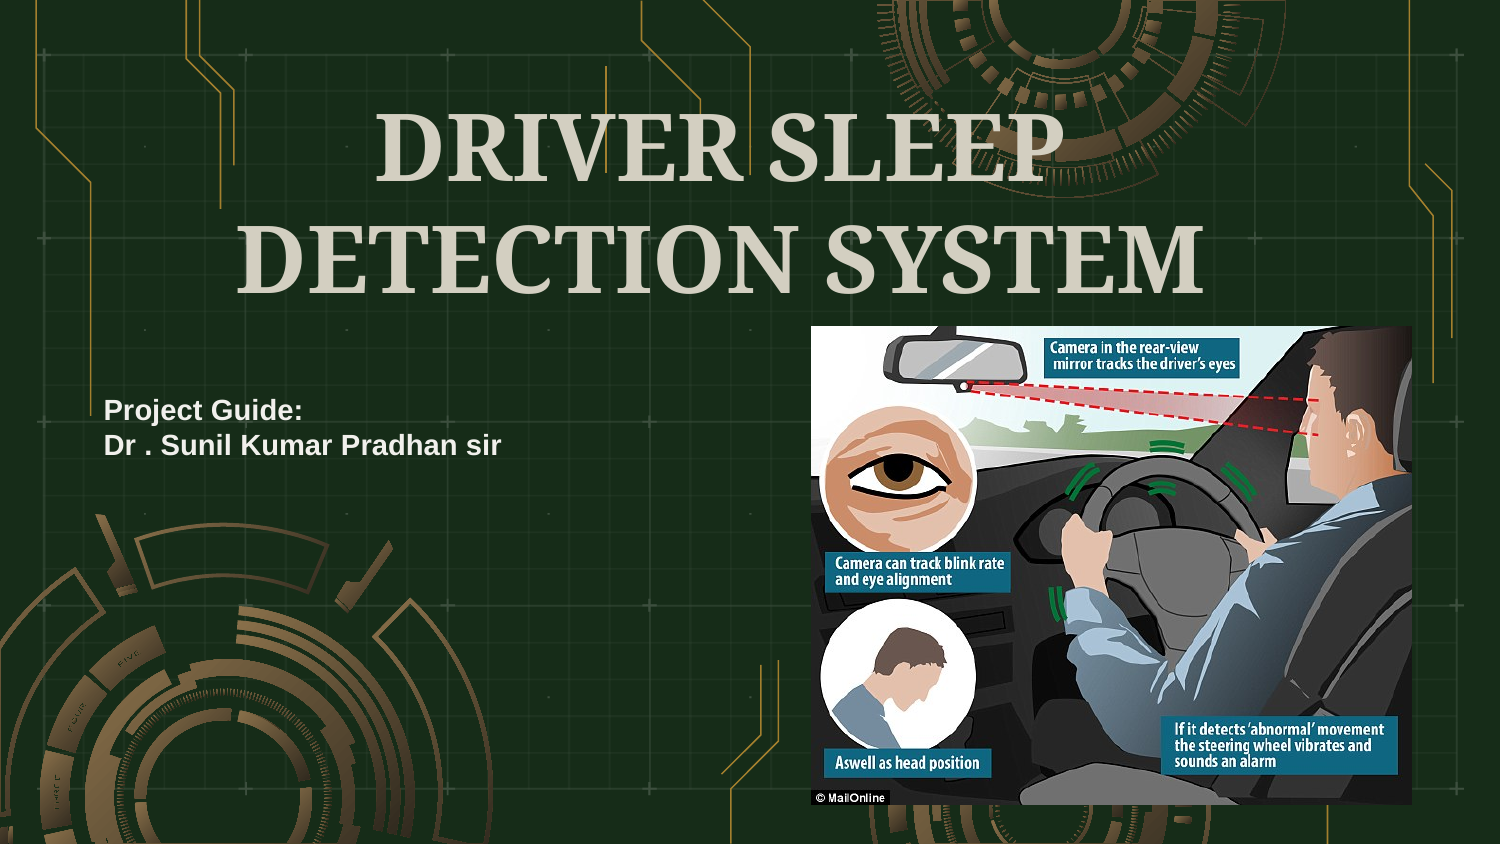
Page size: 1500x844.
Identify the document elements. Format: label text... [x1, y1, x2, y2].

picture [811, 326, 1412, 806]
text_box Project Guide: Dr . Sunil Kumar Pradhan sir [88, 383, 705, 469]
title DRIVER SLEEP DETECTION SYSTEM [88, 72, 1353, 375]
